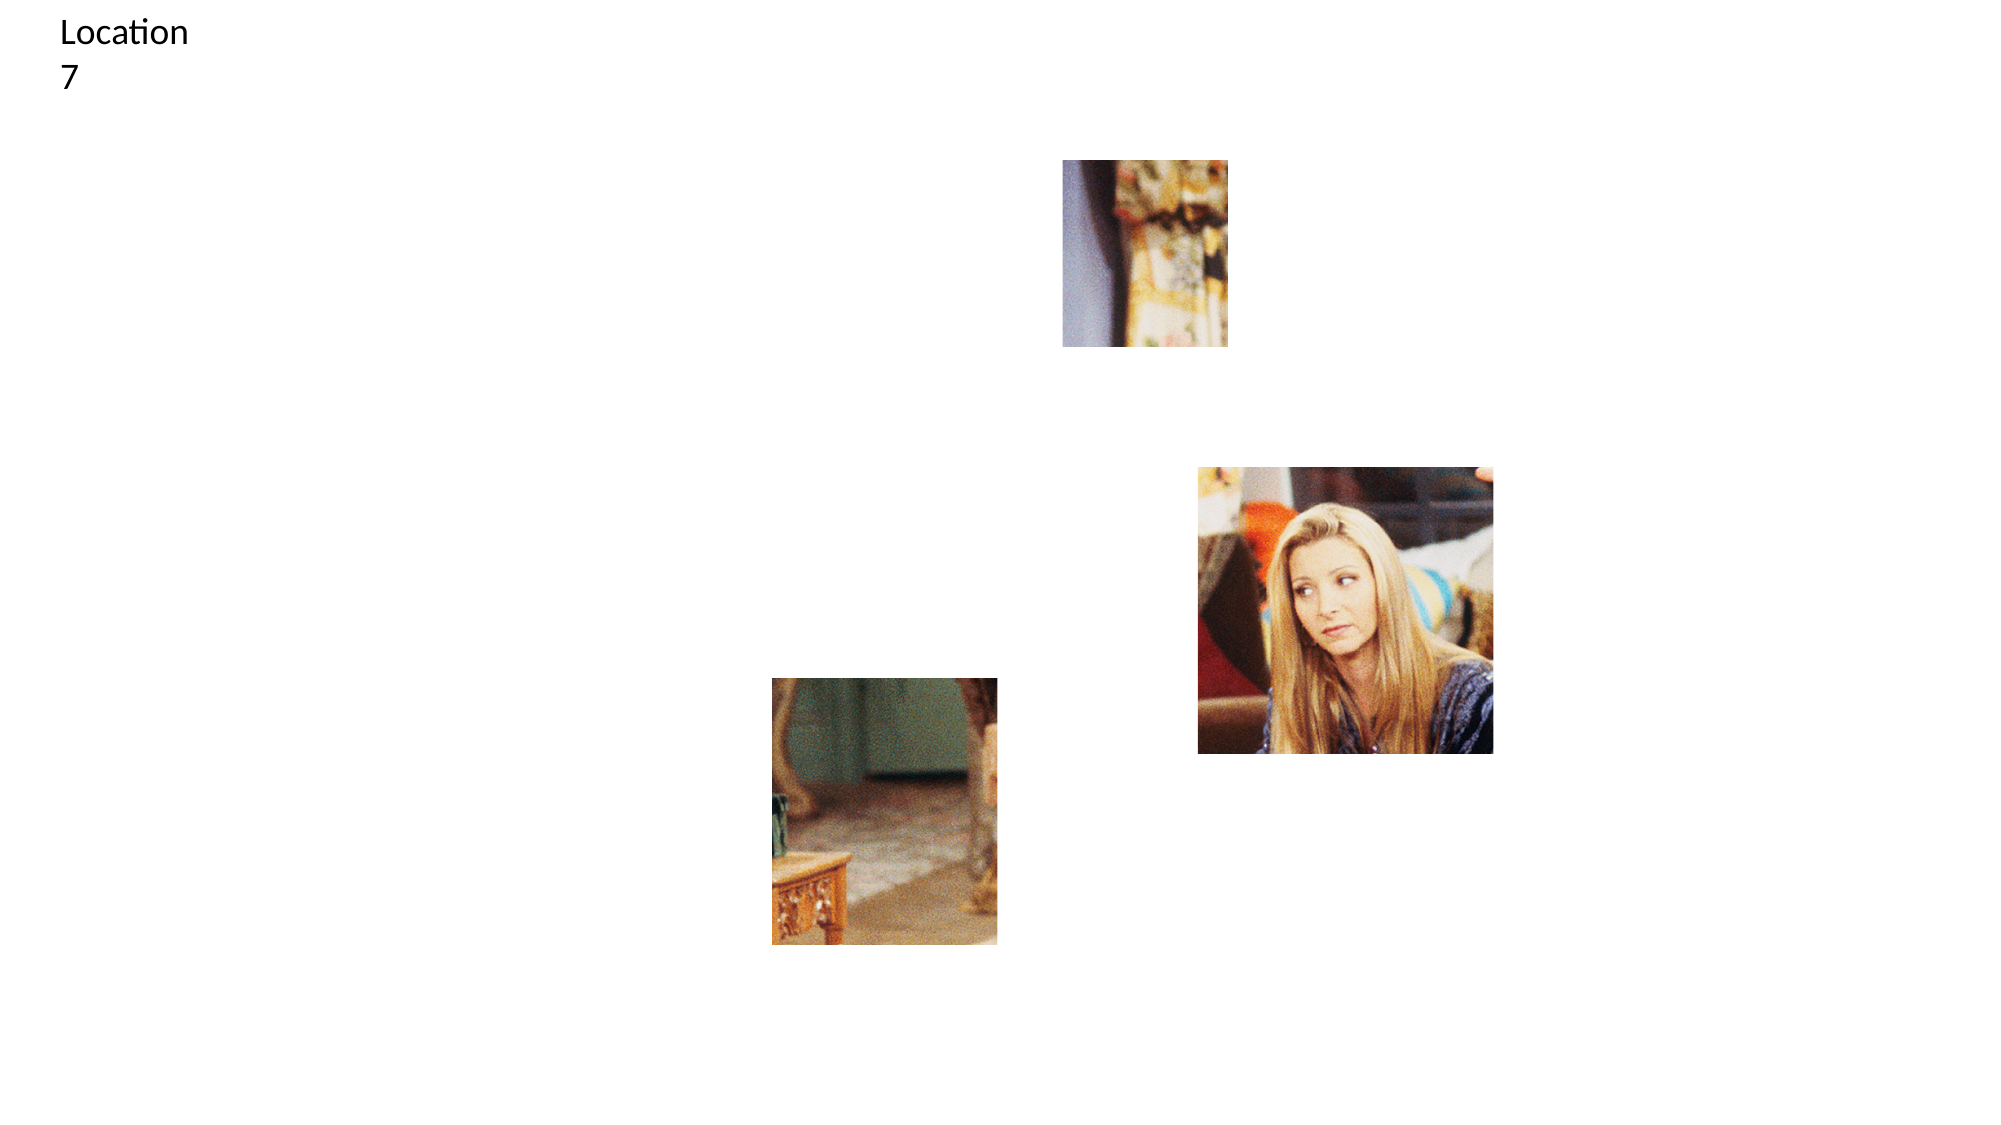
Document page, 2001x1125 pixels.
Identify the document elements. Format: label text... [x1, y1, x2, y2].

text_box Location 7 [45, 0, 205, 105]
picture [1062, 160, 1229, 347]
picture [771, 677, 998, 945]
picture [1197, 466, 1494, 754]
